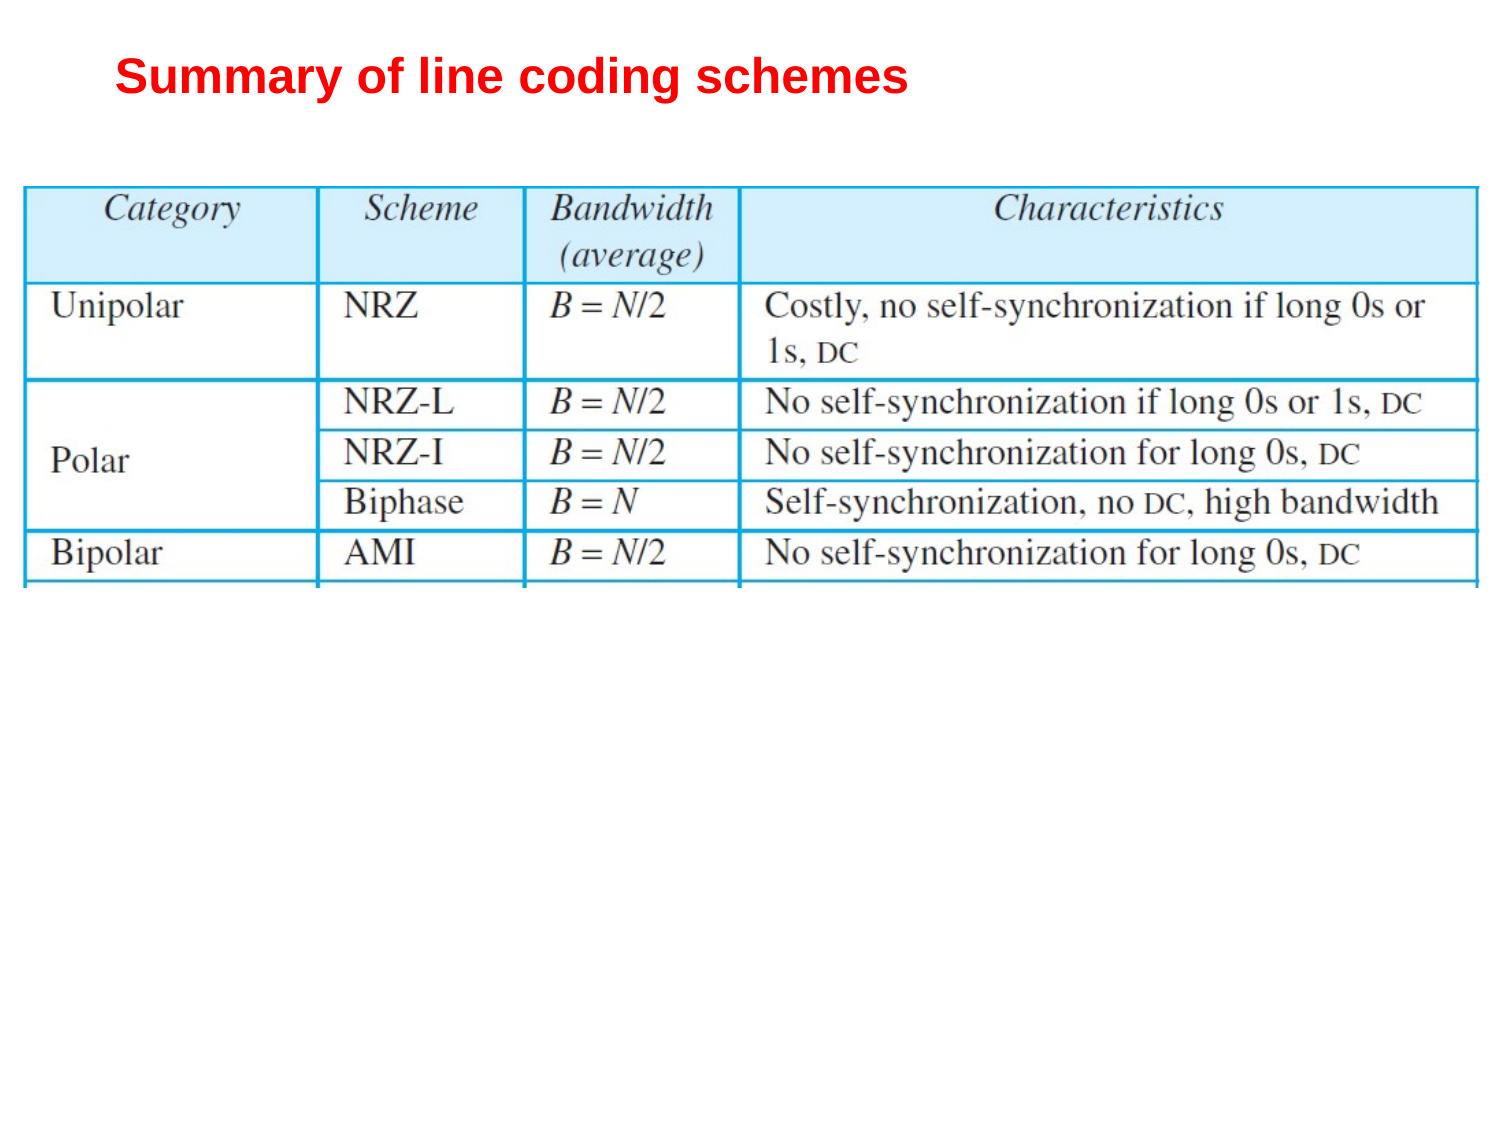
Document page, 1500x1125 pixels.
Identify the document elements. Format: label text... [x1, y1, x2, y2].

text_box [23, 186, 1480, 588]
title Summary of line coding schemes [112, 41, 911, 186]
